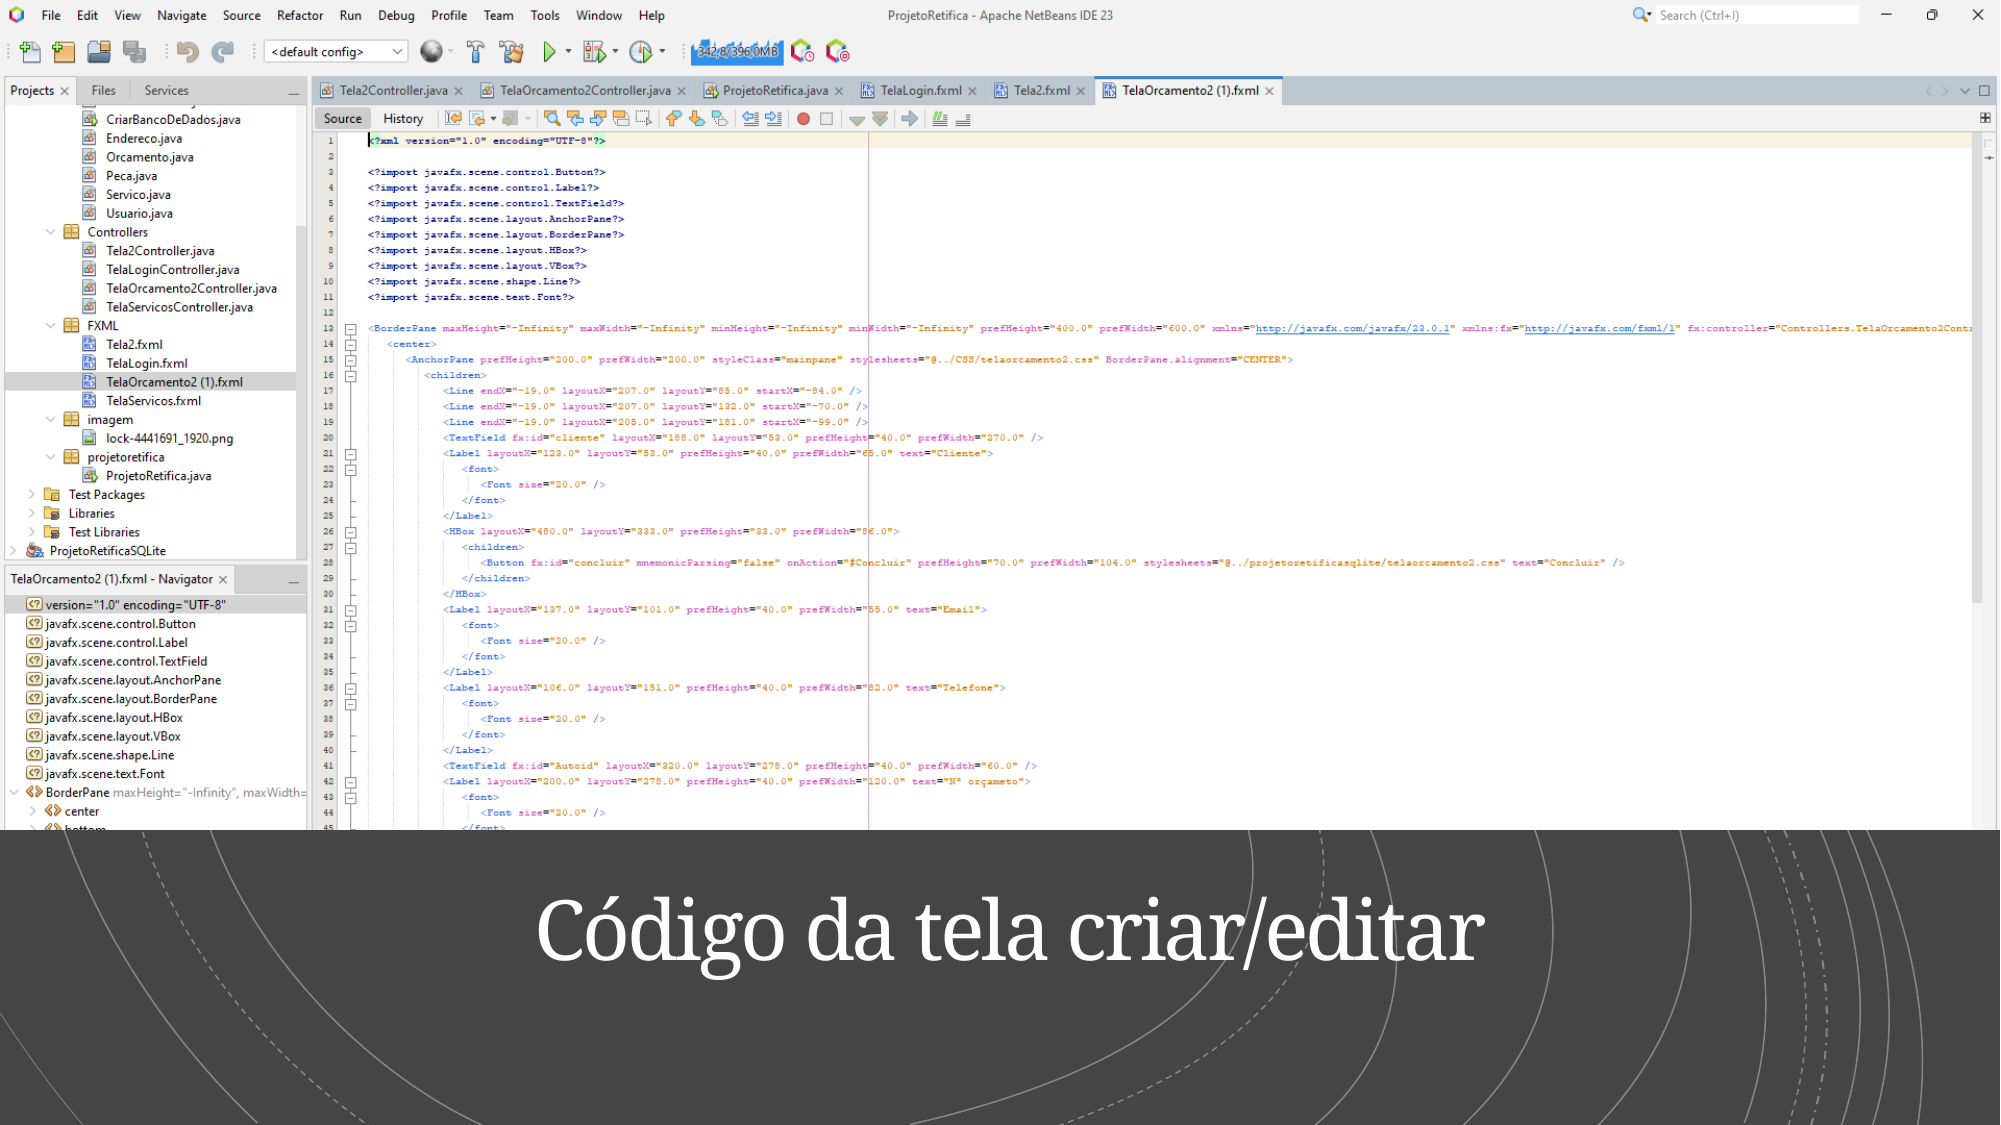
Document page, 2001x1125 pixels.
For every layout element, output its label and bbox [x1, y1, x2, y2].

list [0, 0, 2000, 831]
text_box [0, 831, 2000, 1125]
